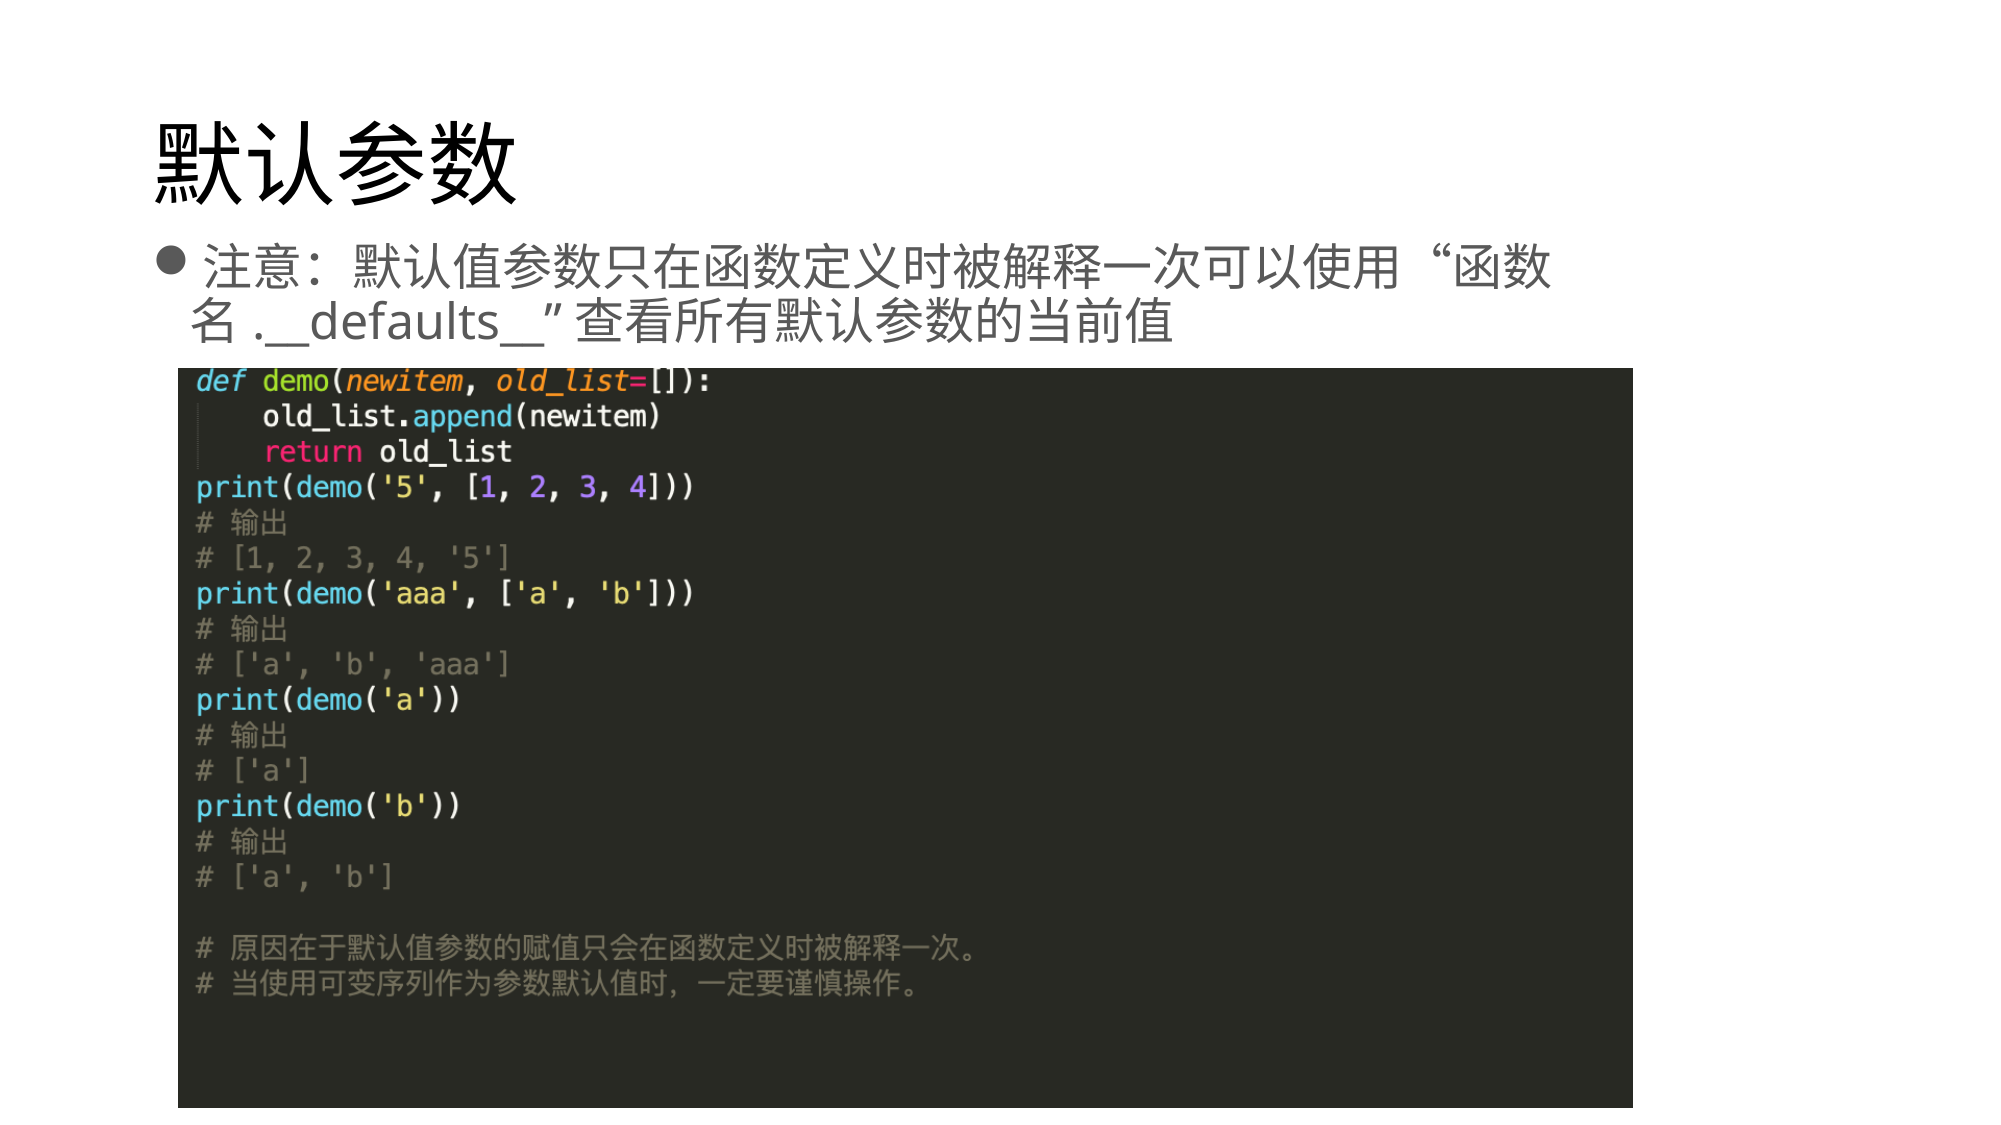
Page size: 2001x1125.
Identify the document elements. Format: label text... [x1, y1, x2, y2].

picture [178, 368, 1633, 1108]
list 注意：默认值参数只在函数定义时被解释一次可以使用“函数名.__defaults__”查看所有默认参数的当前值 [137, 234, 1863, 449]
title 默认参数 [137, 59, 1863, 234]
